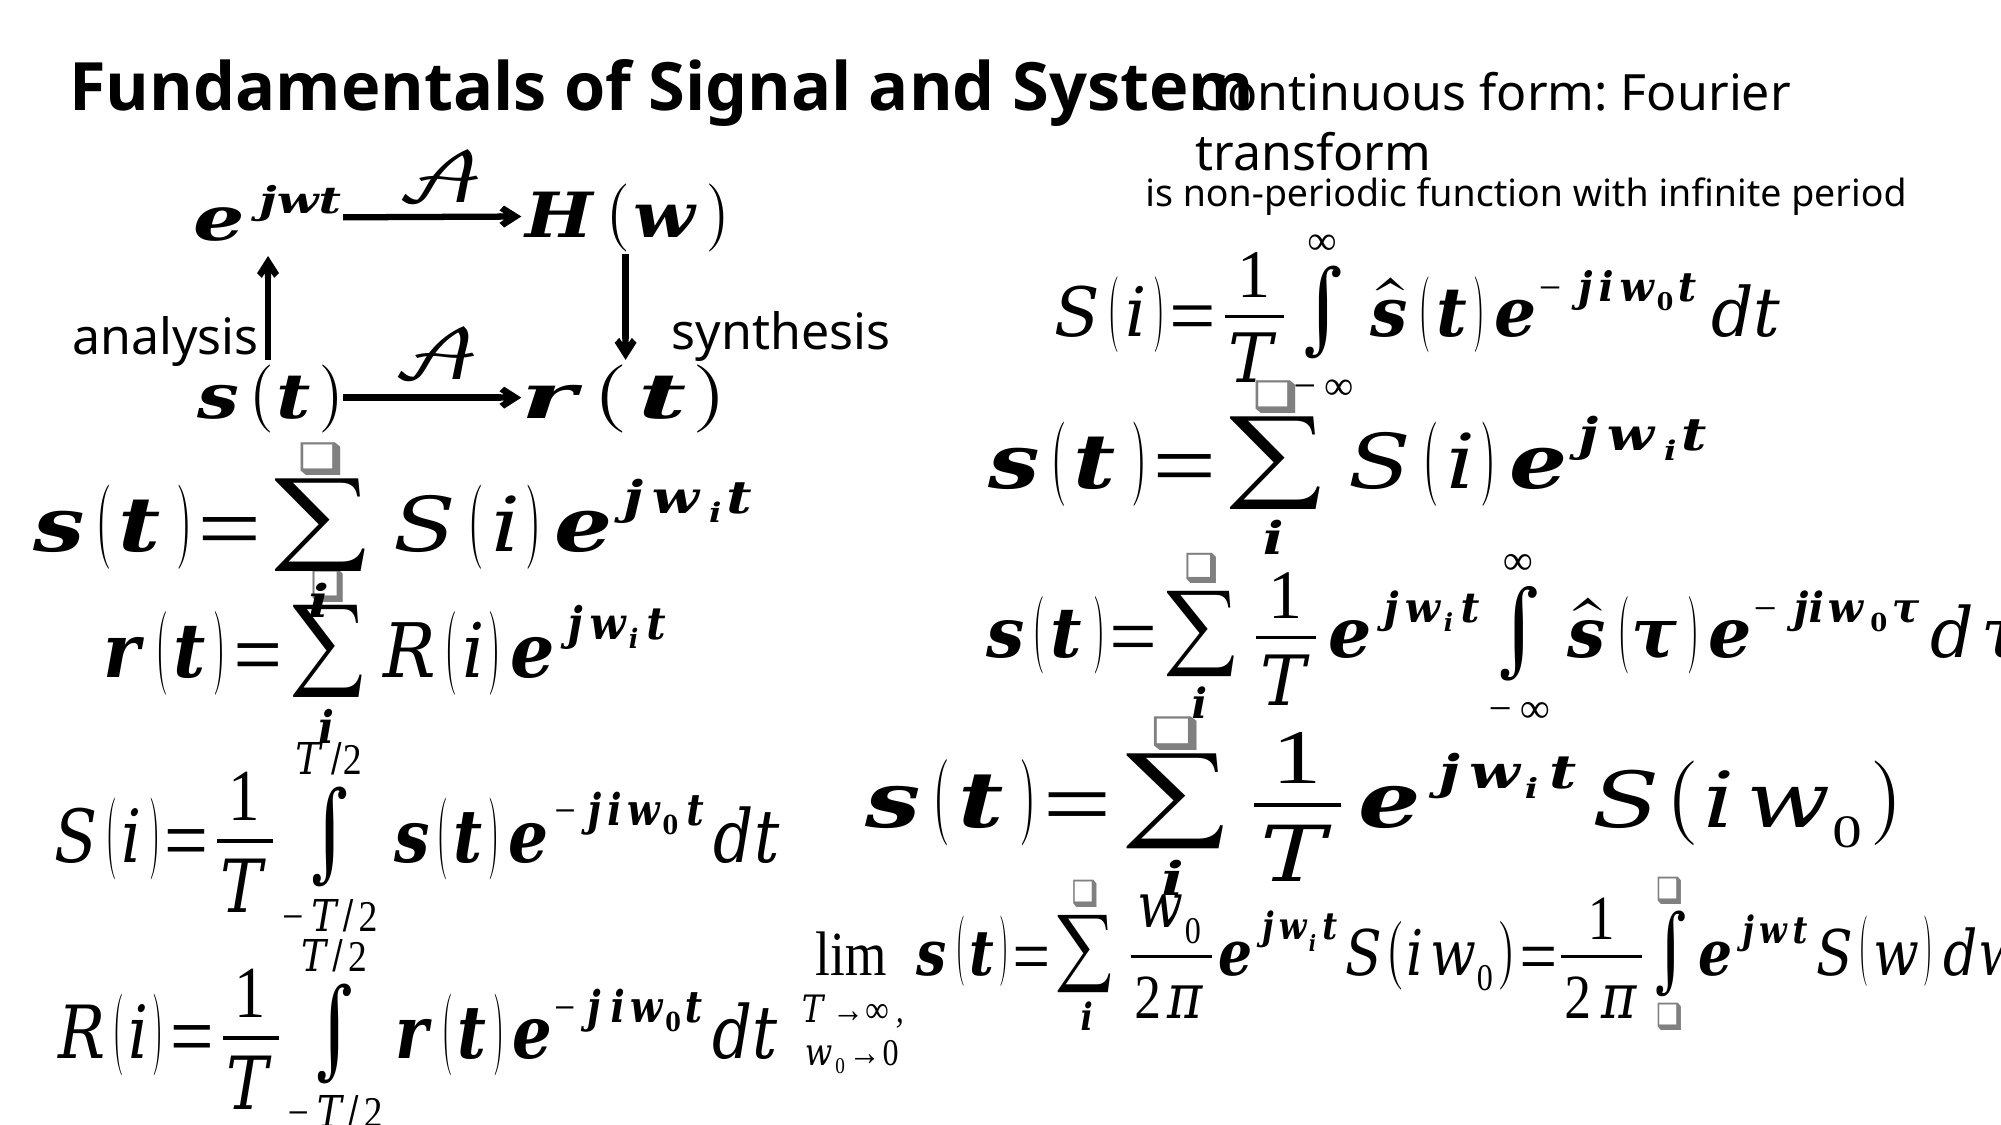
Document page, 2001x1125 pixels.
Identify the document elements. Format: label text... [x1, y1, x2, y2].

text_box Fundamentals of Signal and System [54, 36, 1289, 132]
text_box Continuous form: Fourier transform [1181, 52, 1982, 188]
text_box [54, 142, 909, 436]
